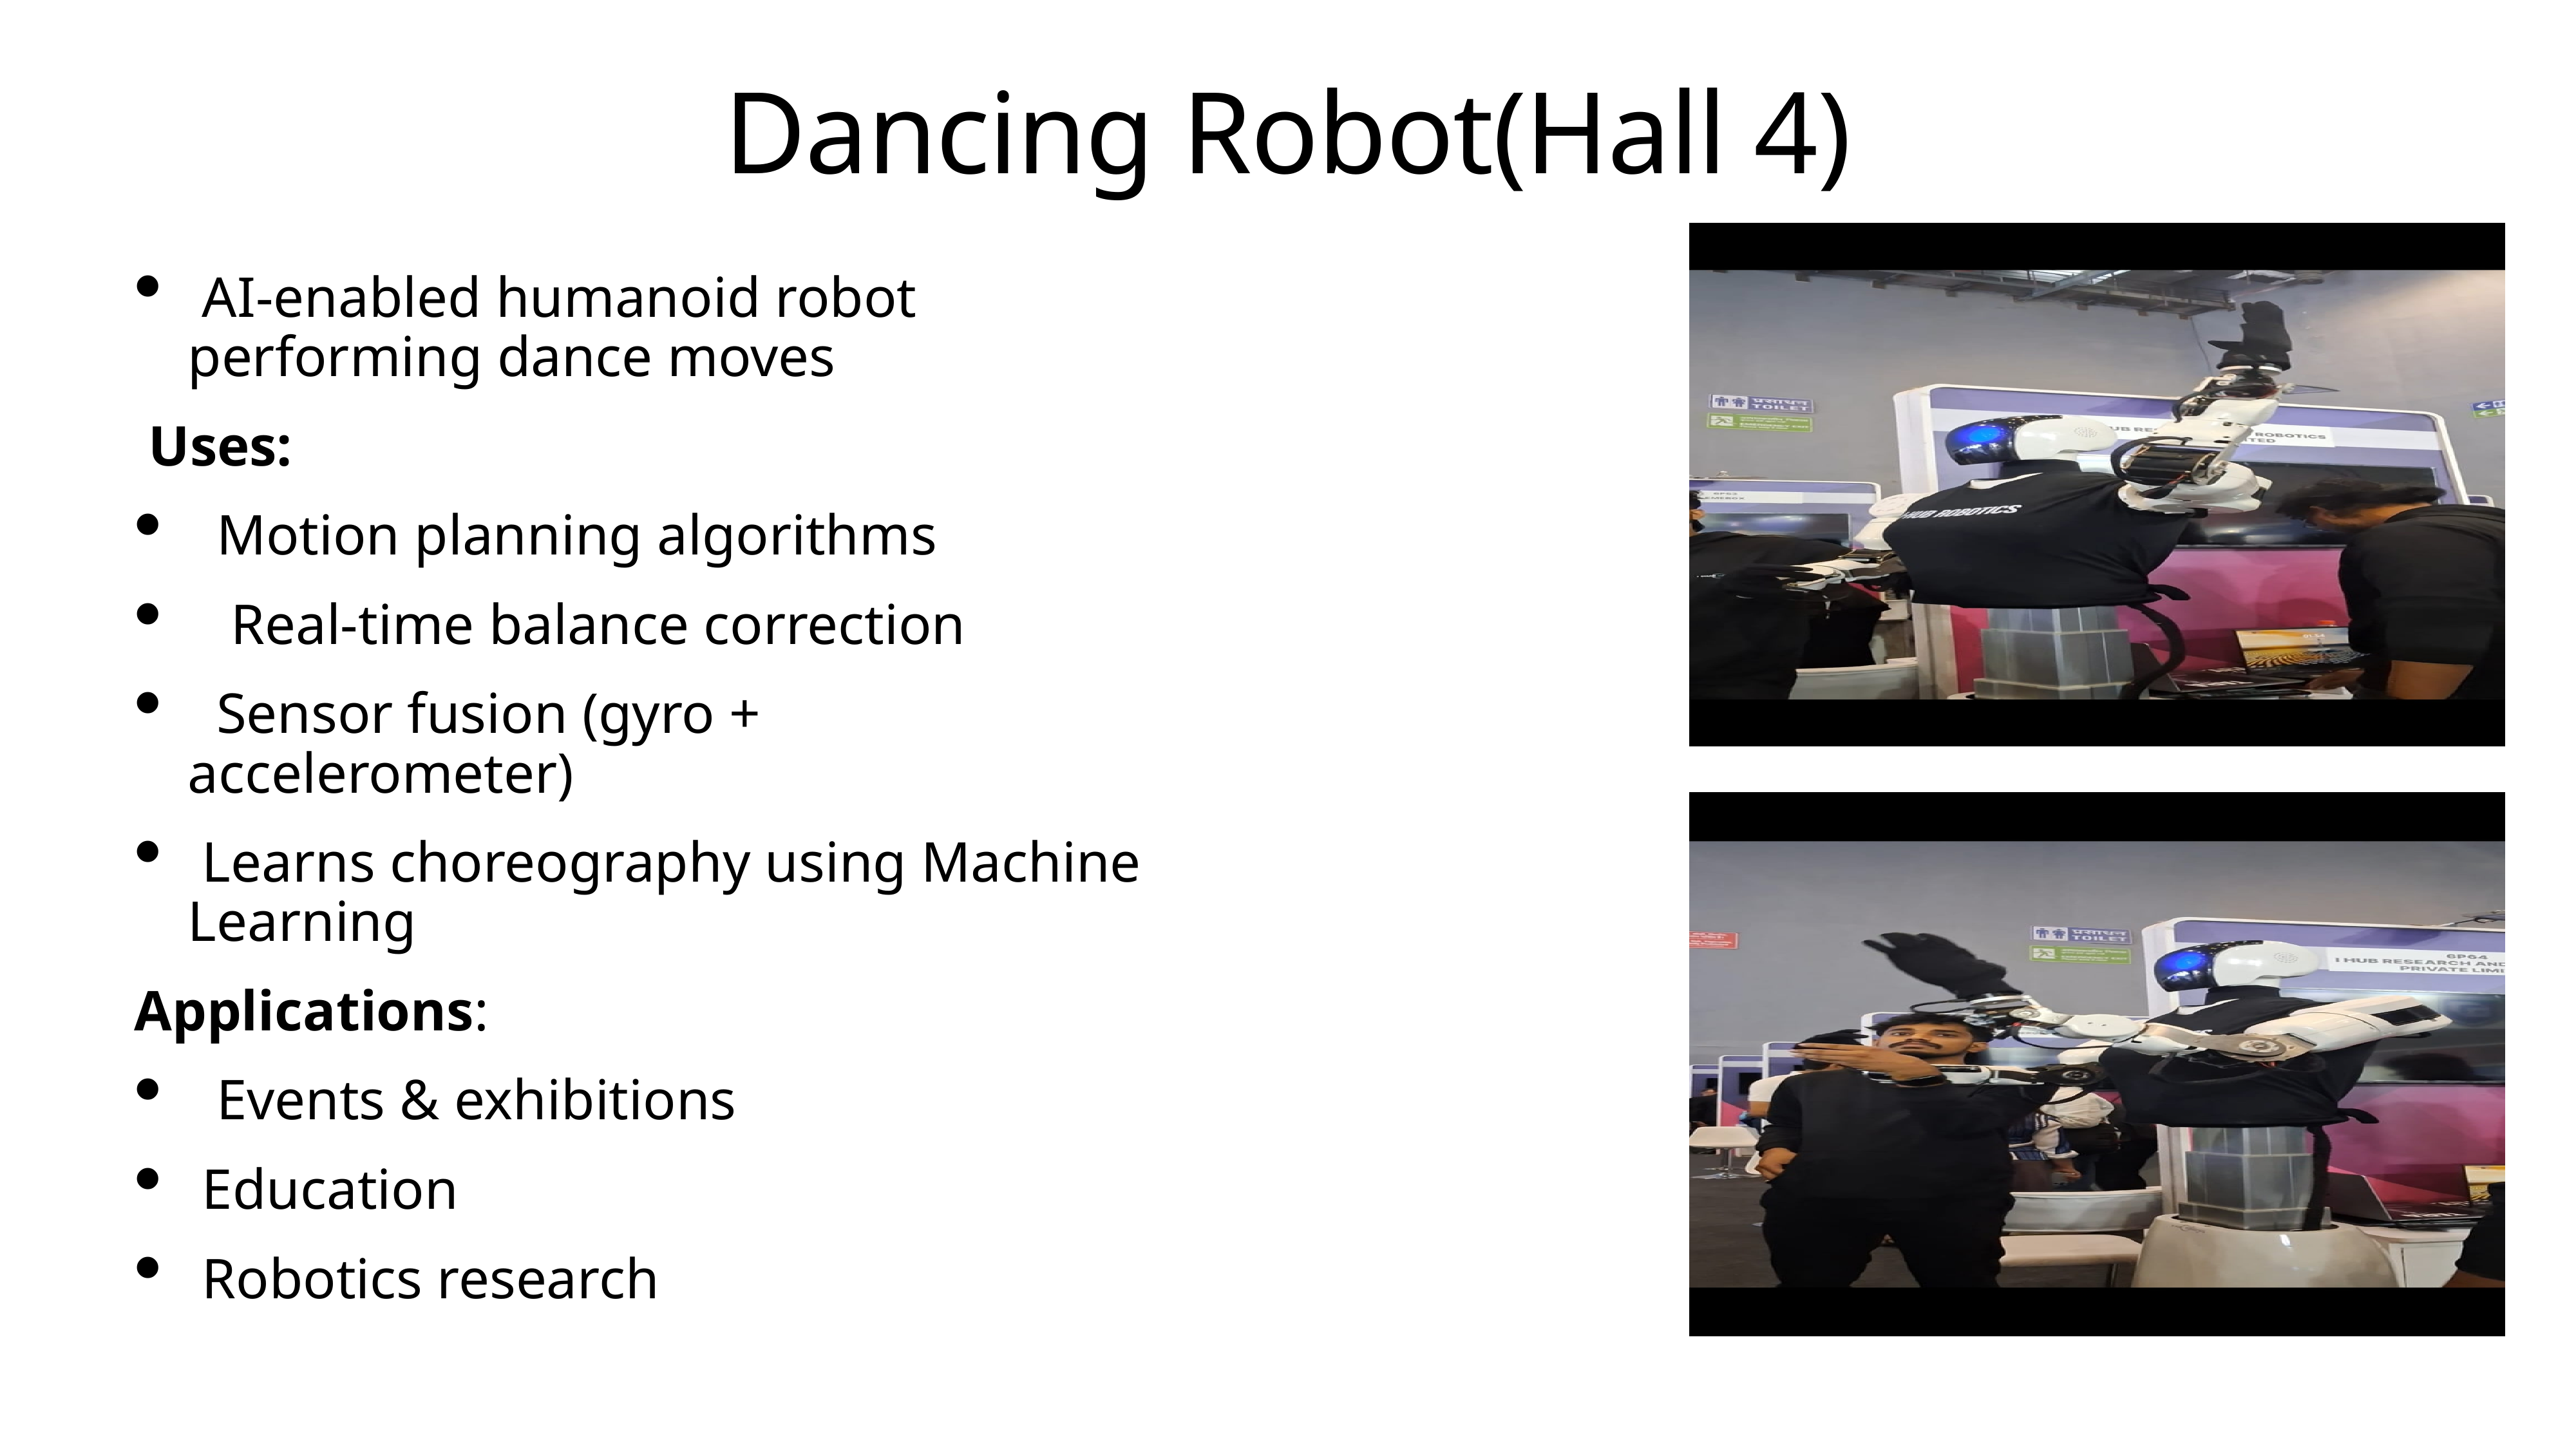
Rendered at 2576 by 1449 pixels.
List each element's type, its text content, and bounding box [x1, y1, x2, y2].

picture [1689, 791, 2505, 1337]
title Dancing Robot(Hall 4) [128, 81, 2448, 265]
picture [1689, 223, 2505, 747]
list AI-enabled humanoid robot performing dance moves Uses: Motion planning algorithms Real-time balance correction Sensor fusion (gyro + accelerometer) Learns choreography using Machine Learning Applications: Events & exhibitions Education Robotics research [128, 263, 1165, 1321]
